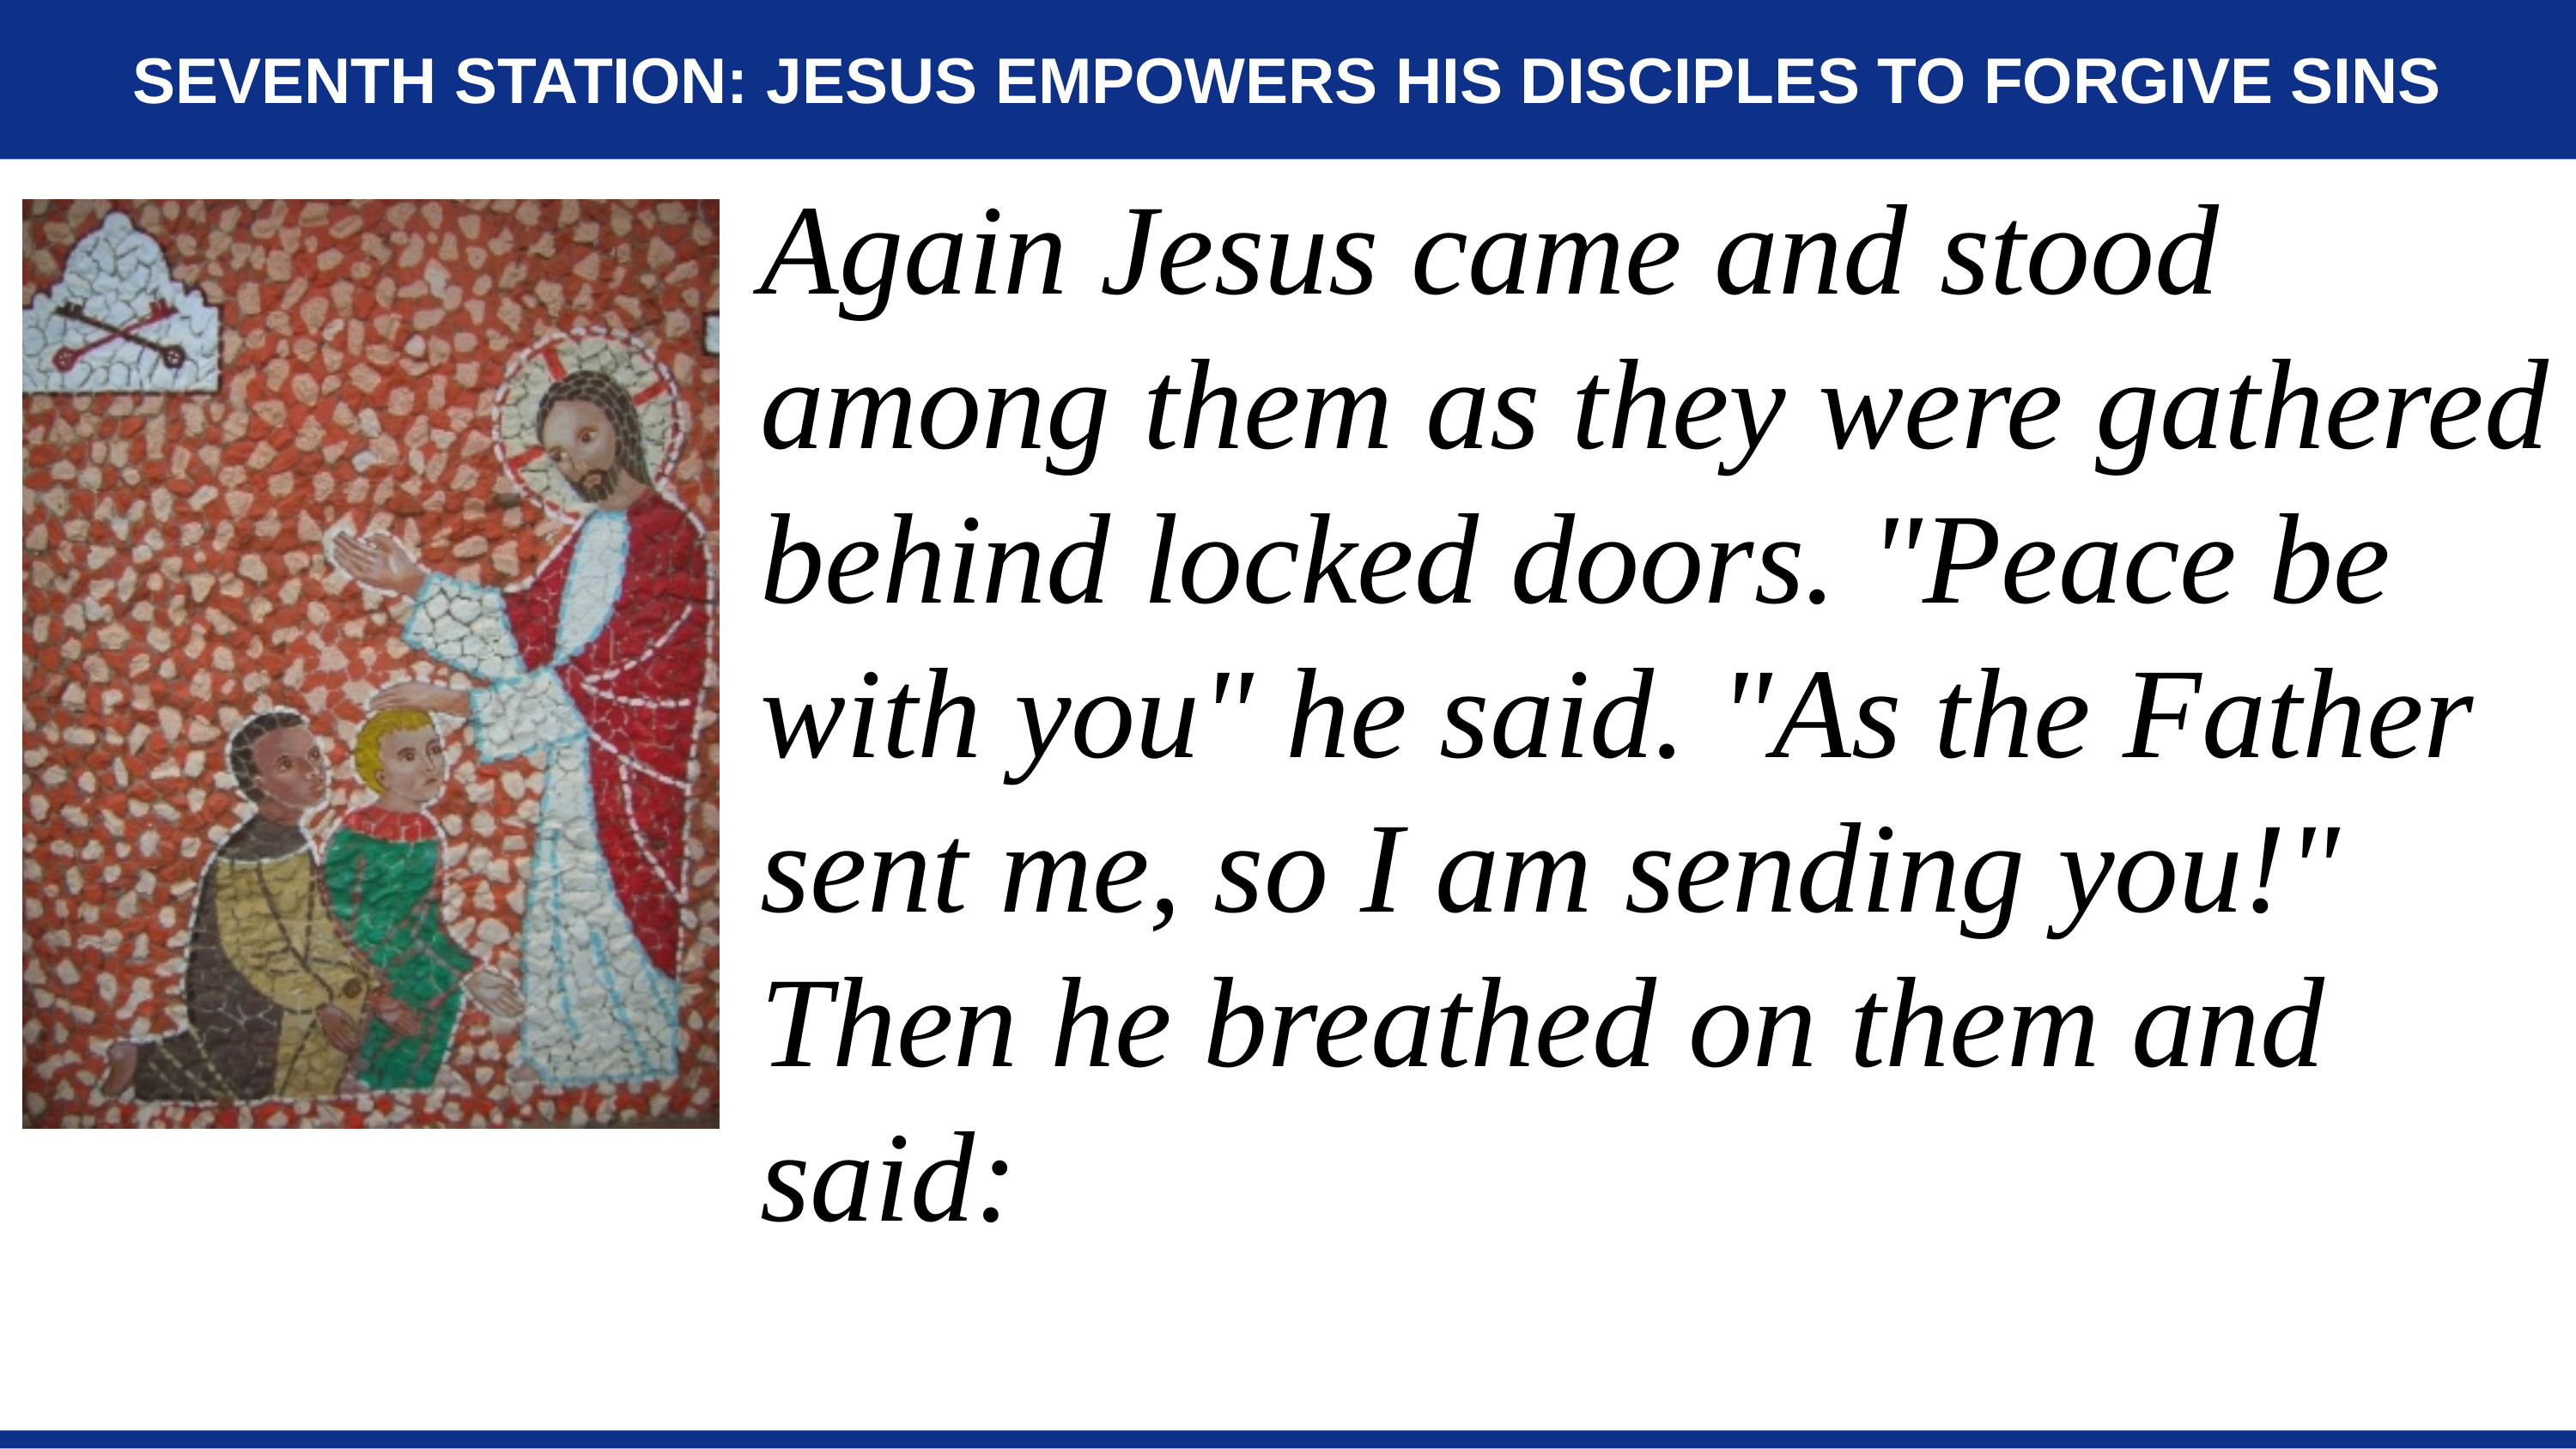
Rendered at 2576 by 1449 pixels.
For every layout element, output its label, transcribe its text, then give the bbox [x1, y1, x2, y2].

text_box [0, 1430, 2576, 1449]
picture [22, 199, 720, 1129]
title Seventh Station: Jesus empowers his disciples to forgive sins [0, 0, 2576, 160]
subtitle Again Jesus came and stood among them as they were gathered behind locked doors. "Peace be with you" he said. "As the Father sent me, so I am sending you!" Then he breathed on them and said: [747, 159, 2576, 1413]
